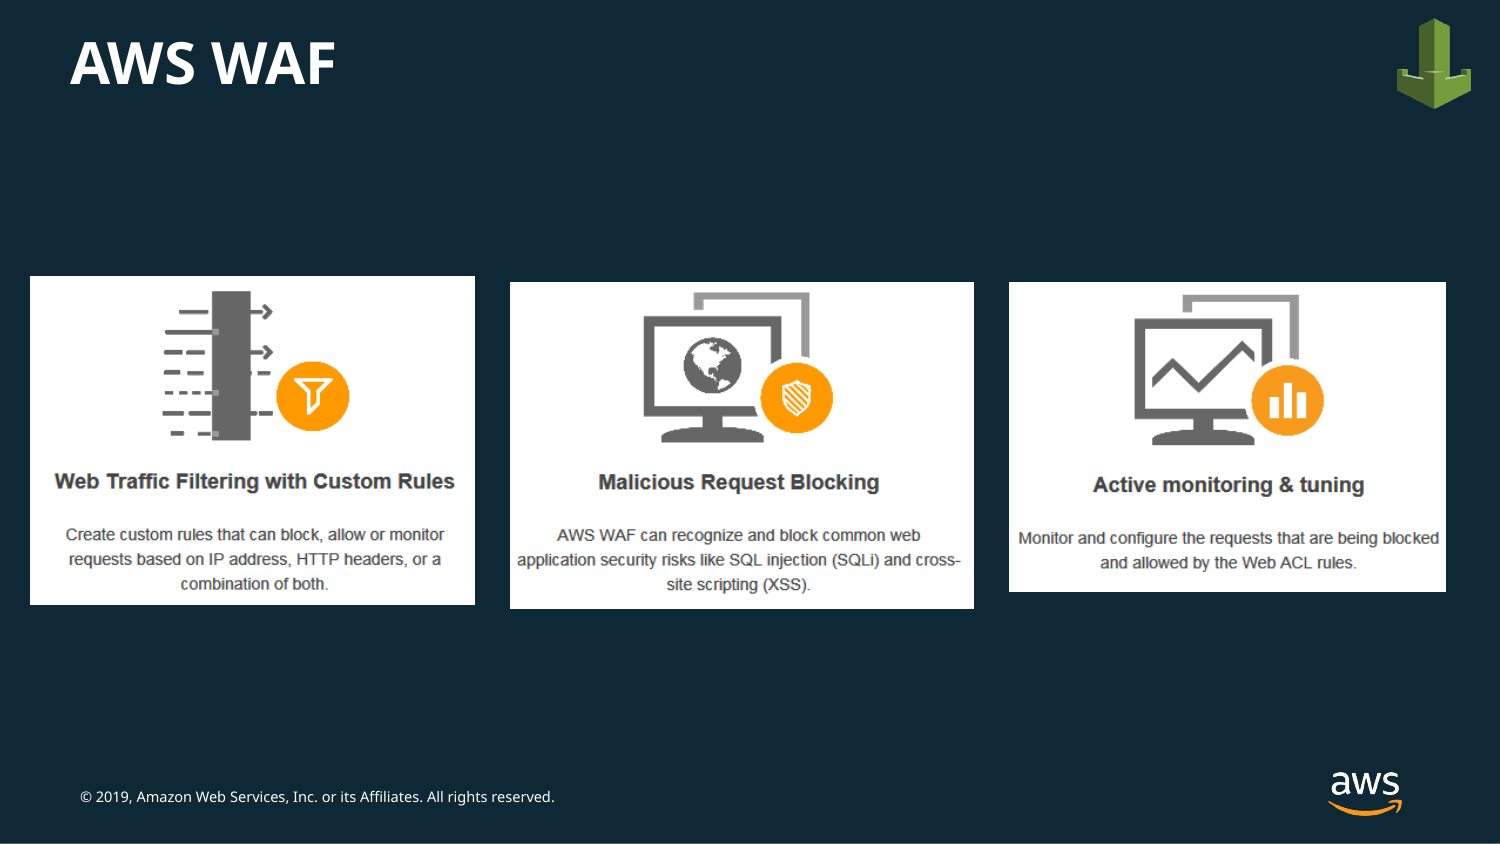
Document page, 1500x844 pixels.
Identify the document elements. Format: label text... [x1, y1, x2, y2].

picture [1396, 18, 1472, 109]
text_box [30, 275, 1446, 610]
picture [1328, 772, 1402, 816]
title AWS WAF [55, 18, 1395, 109]
